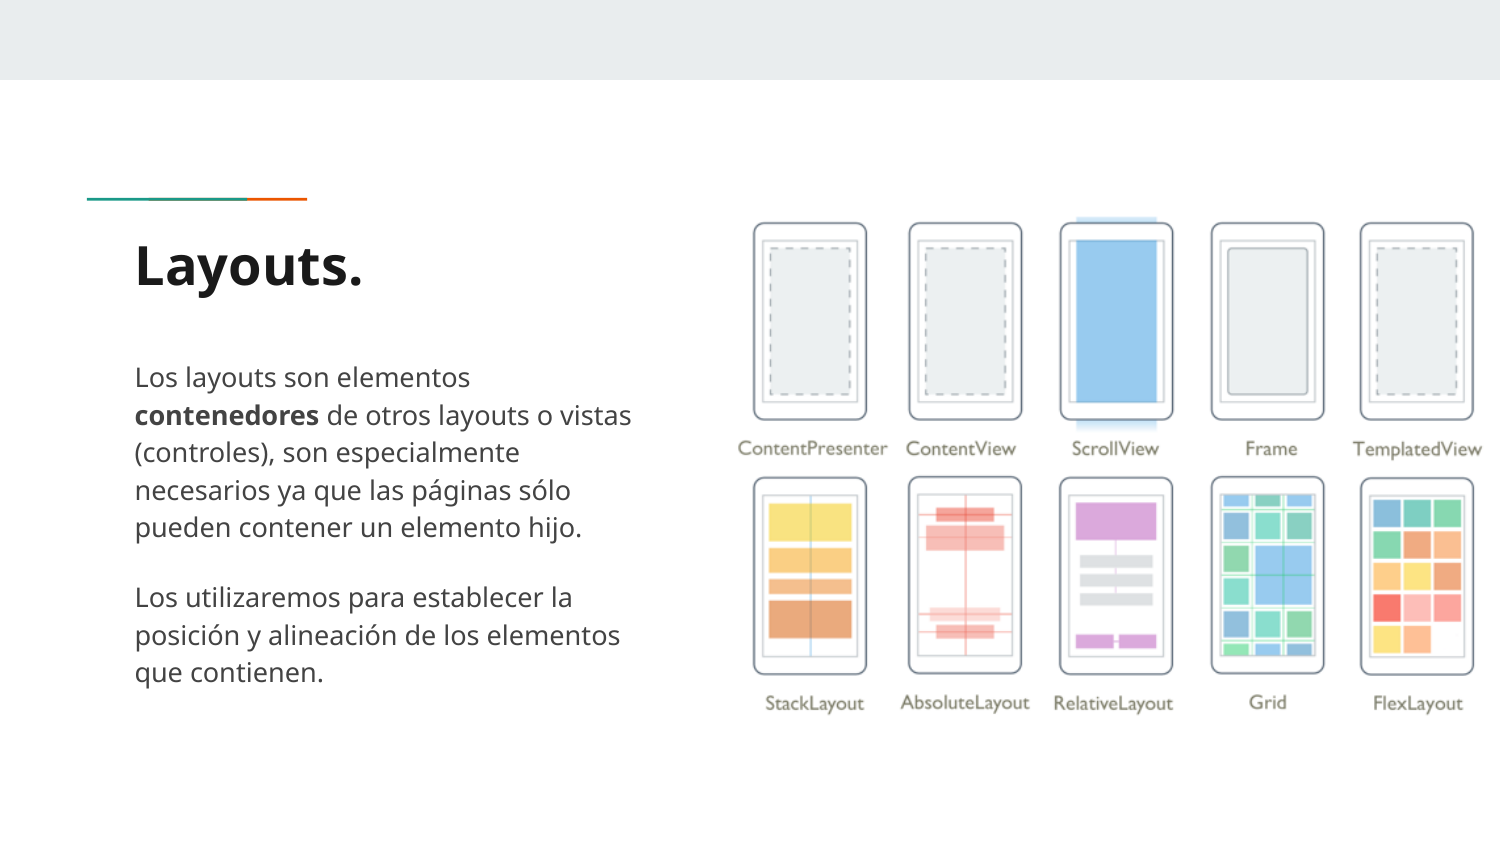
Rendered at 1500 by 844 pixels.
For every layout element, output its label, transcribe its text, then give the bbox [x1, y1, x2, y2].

picture [723, 216, 1486, 719]
title Layouts. [119, 216, 721, 305]
list Los layouts son elementos contenedores de otros layouts o vistas (controles), son especialmente necesarios ya que las páginas sólo pueden contener un elemento hijo. Los utilizaremos para establecer la posición y alineación de los elementos que contienen. [119, 341, 678, 742]
